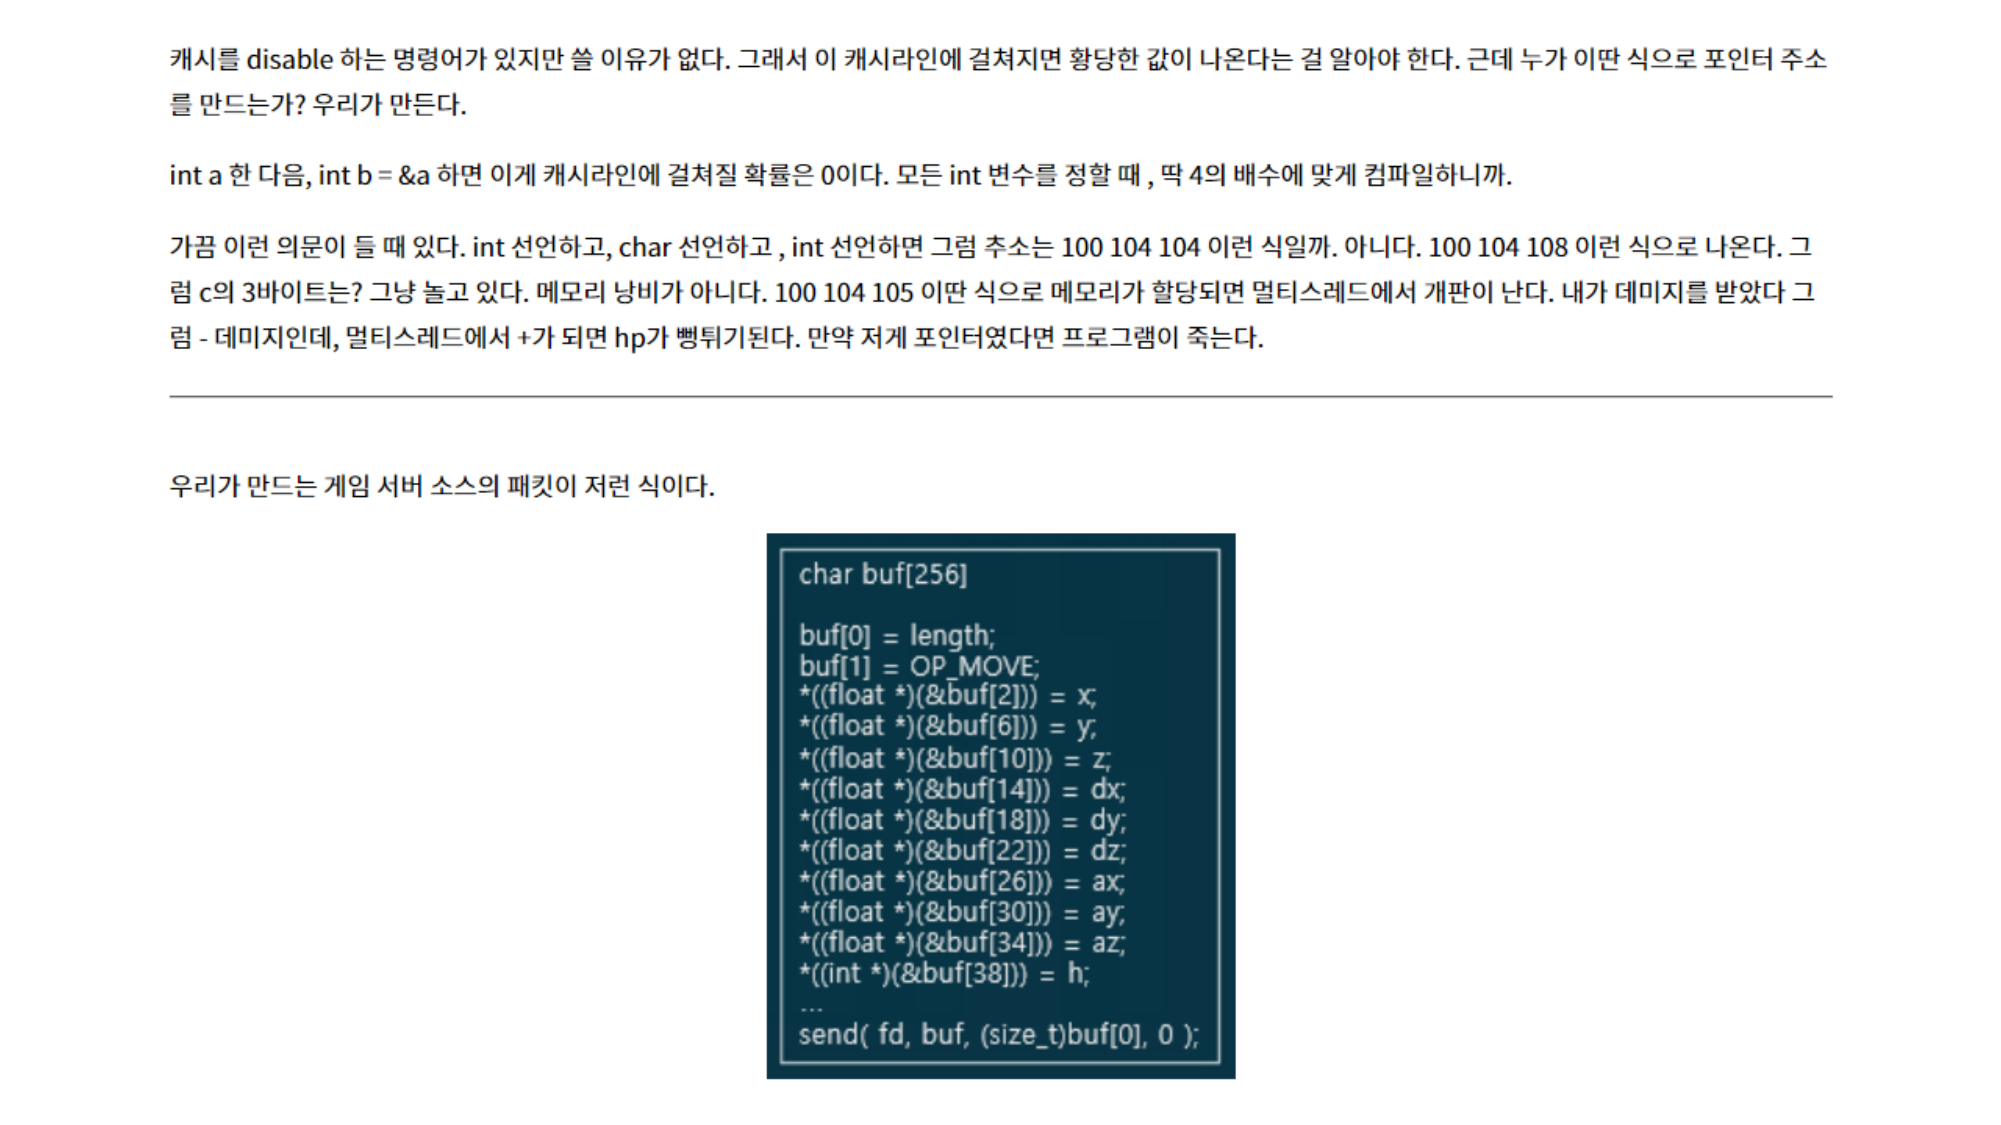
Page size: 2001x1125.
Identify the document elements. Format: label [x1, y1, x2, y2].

picture [145, 30, 1855, 1095]
